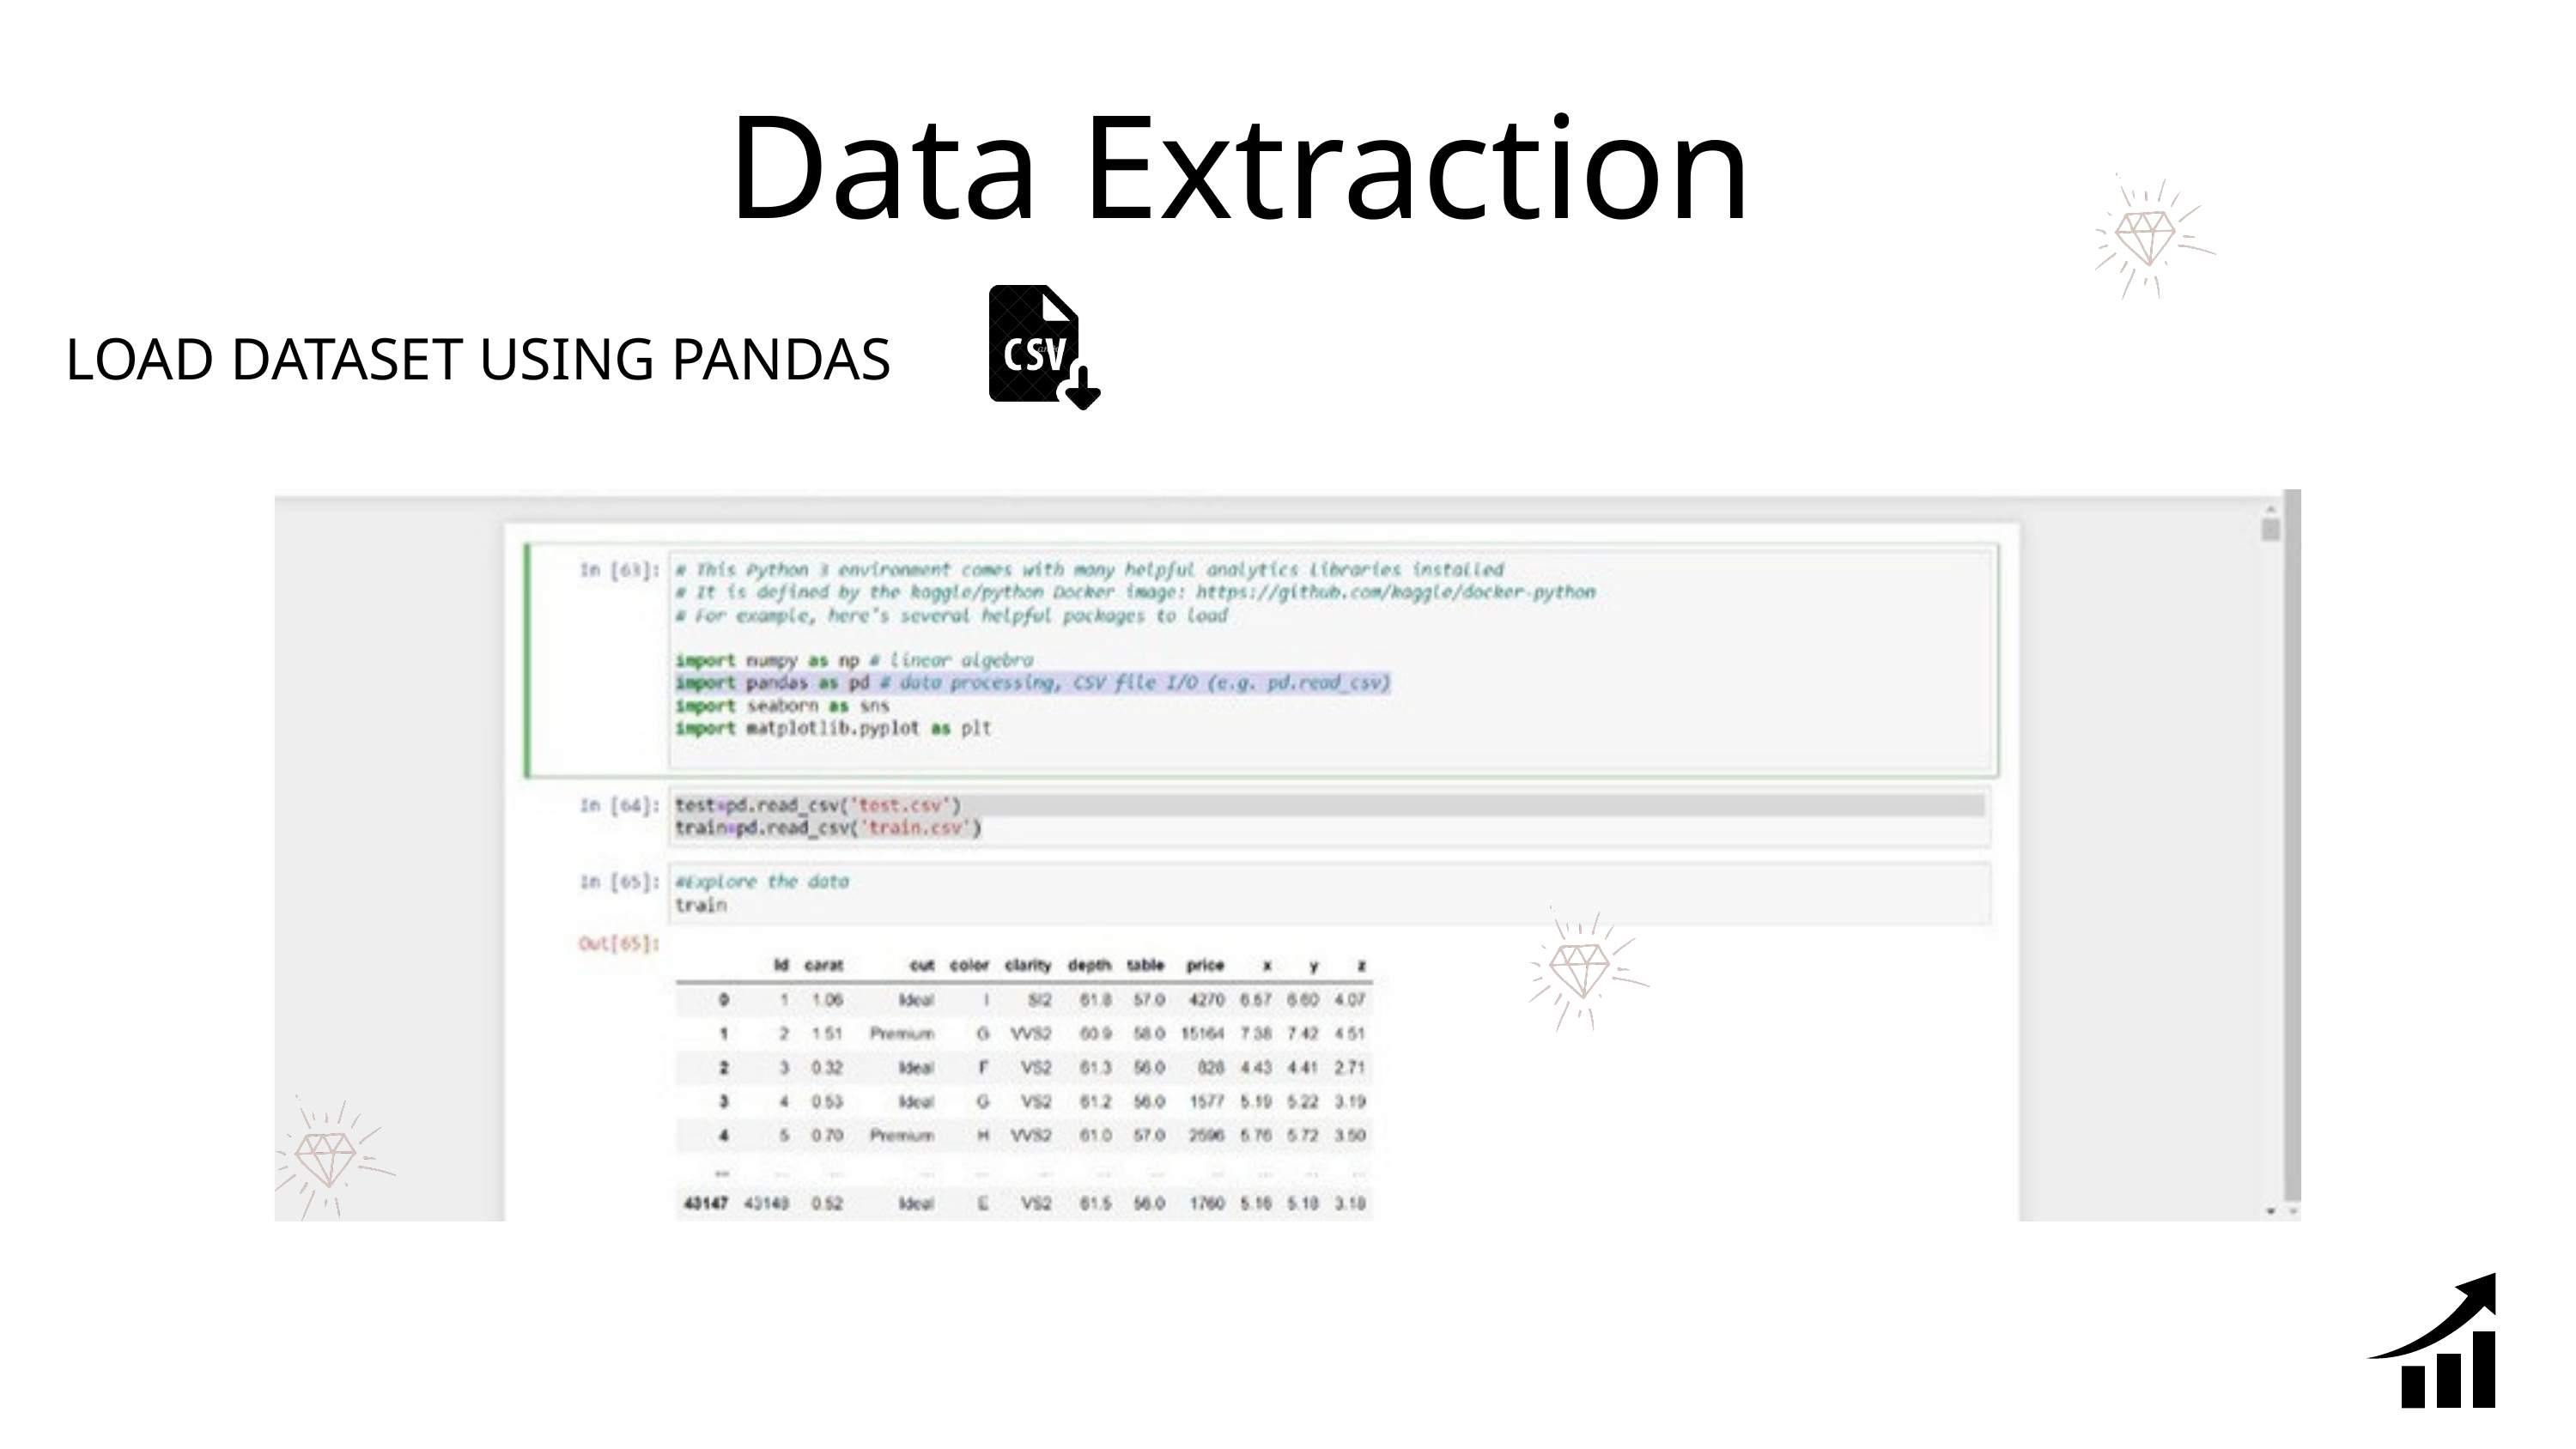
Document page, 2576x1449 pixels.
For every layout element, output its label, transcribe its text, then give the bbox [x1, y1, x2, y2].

text_box [274, 1094, 397, 1222]
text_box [1287, 0, 2576, 1449]
text_box [989, 285, 1101, 410]
text_box LOAD DATASET USING PANDAS [64, 311, 999, 391]
text_box [274, 489, 1283, 1222]
text_box Data Extraction [726, 46, 1283, 247]
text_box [2360, 1266, 2502, 1415]
